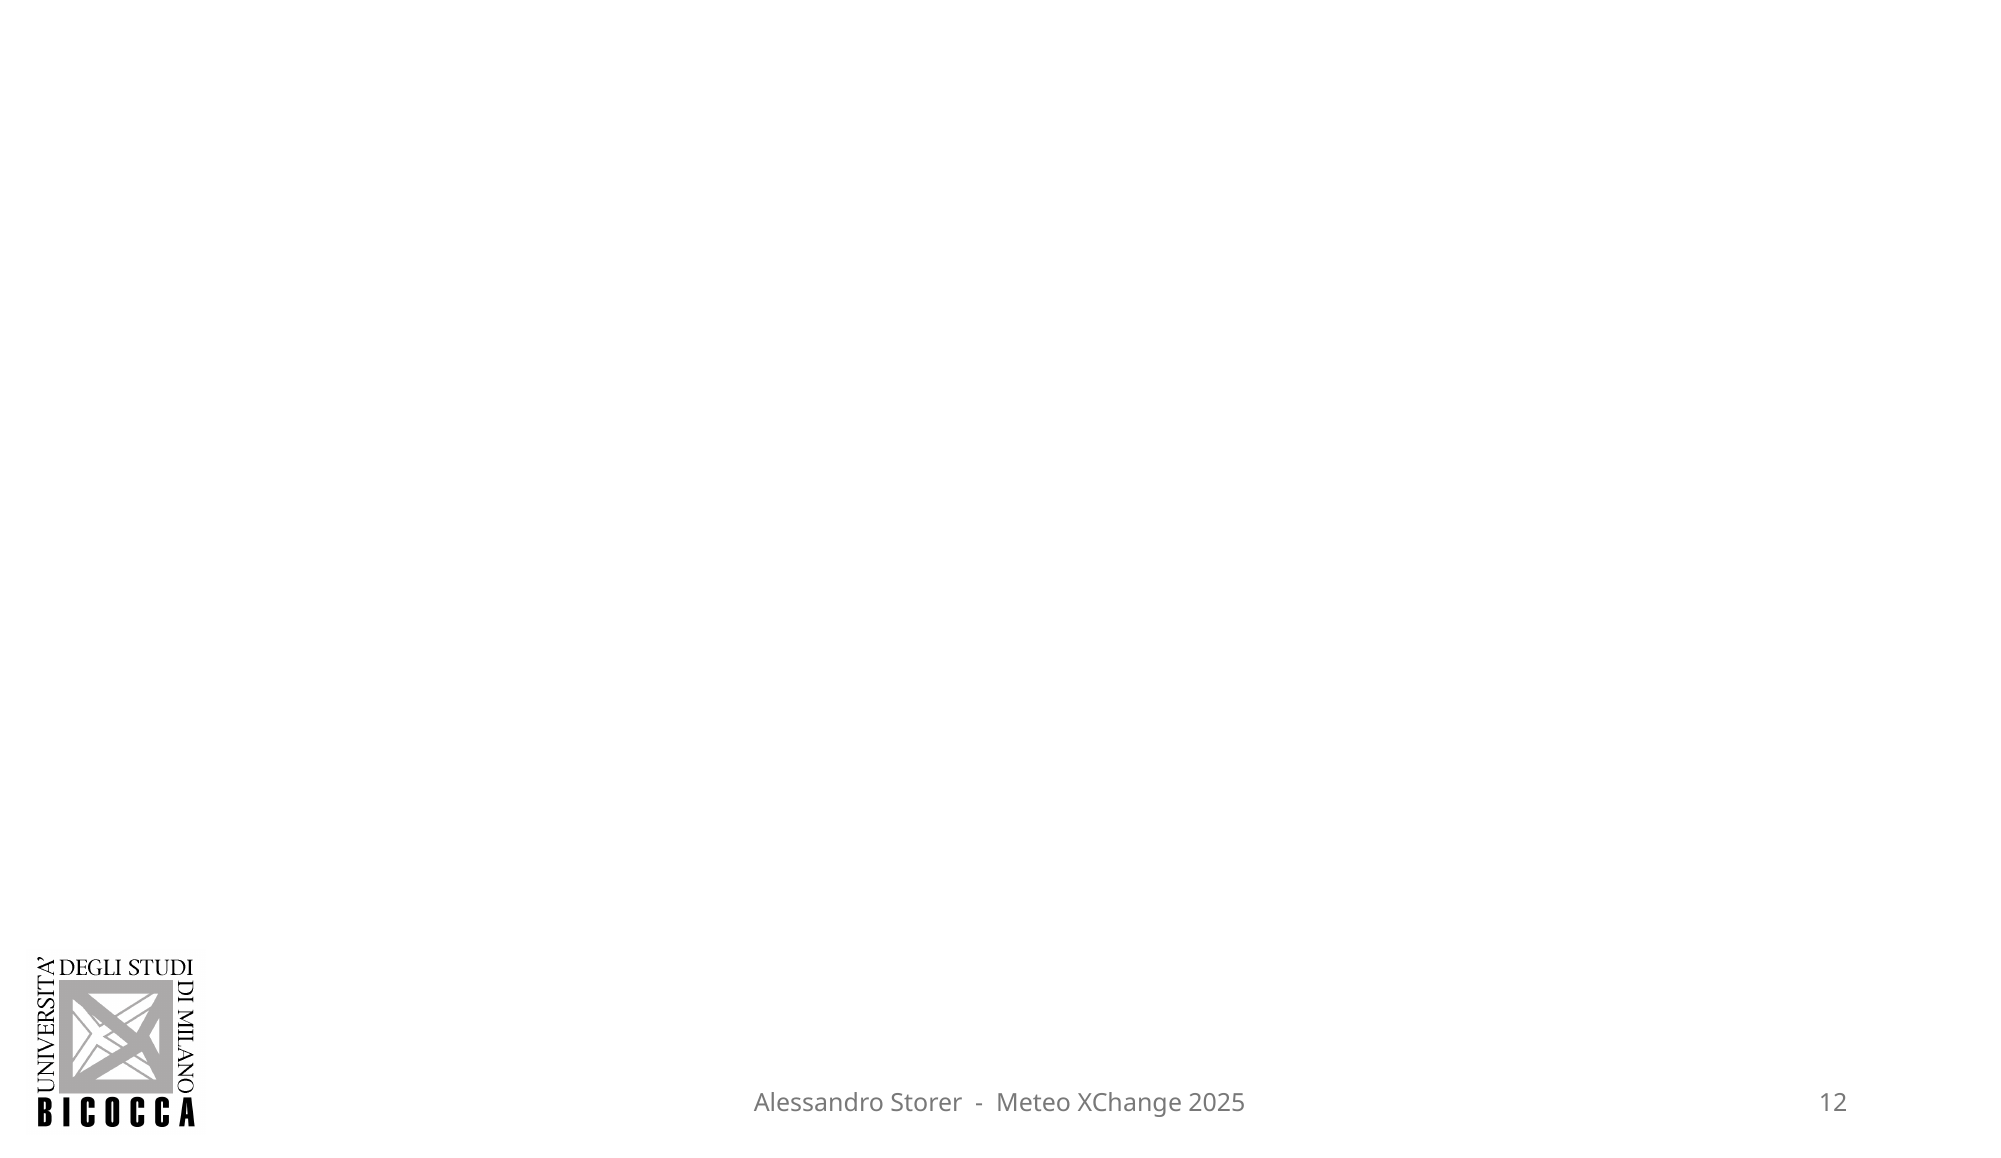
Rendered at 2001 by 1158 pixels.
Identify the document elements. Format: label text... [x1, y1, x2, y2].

picture [26, 948, 206, 1135]
slide_number 12 [1412, 1072, 1863, 1135]
footer Alessandro Storer - Meteo XChange 2025 [662, 1072, 1338, 1135]
